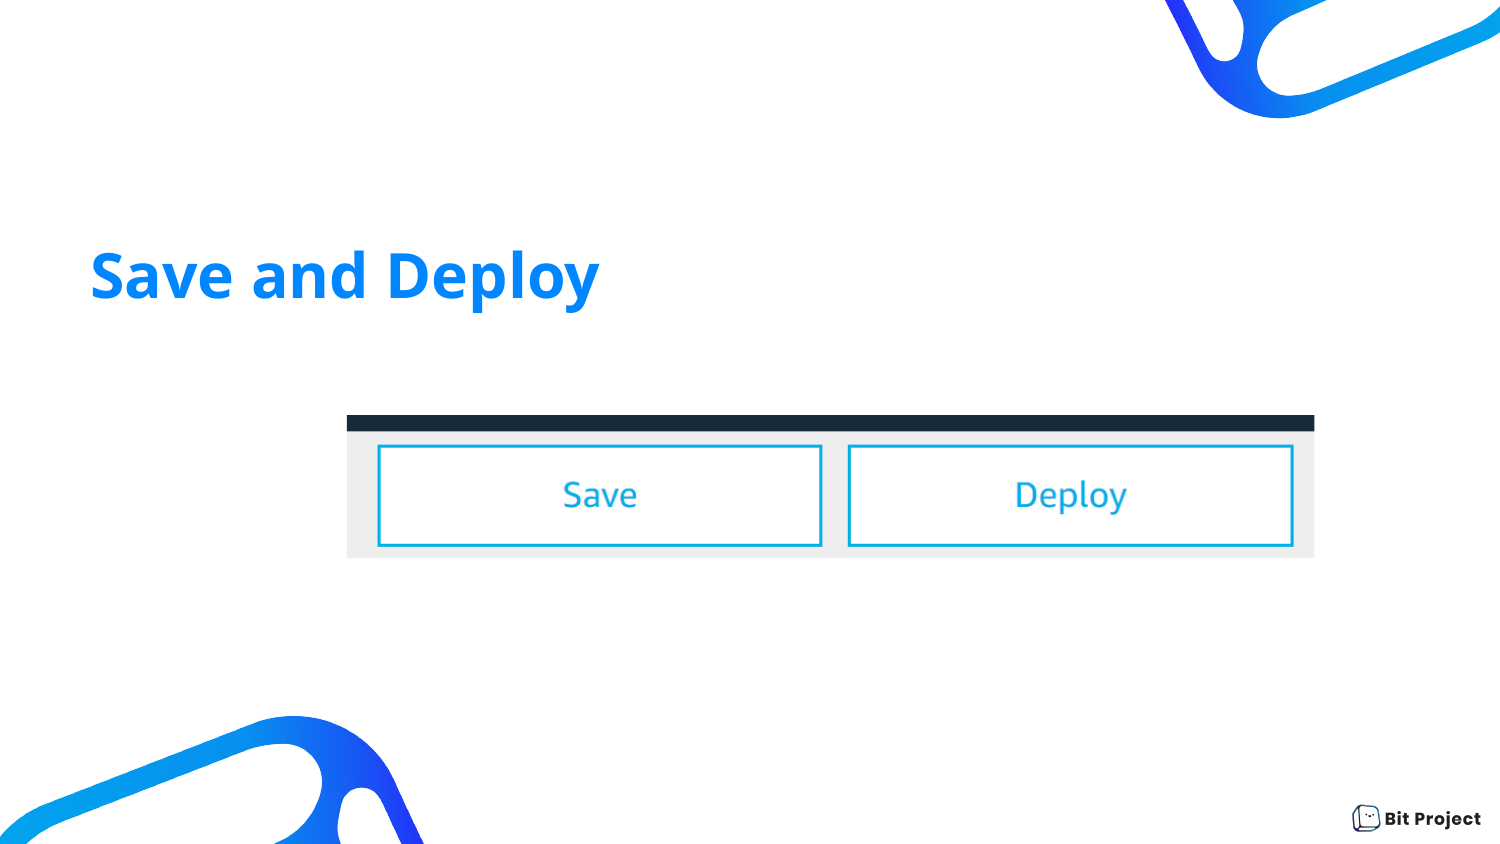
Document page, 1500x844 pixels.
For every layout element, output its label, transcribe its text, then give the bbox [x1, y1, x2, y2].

title Save and Deploy [75, 220, 805, 315]
picture [1132, 0, 1500, 143]
picture [346, 415, 1315, 559]
picture [1349, 803, 1484, 834]
picture [0, 689, 471, 844]
